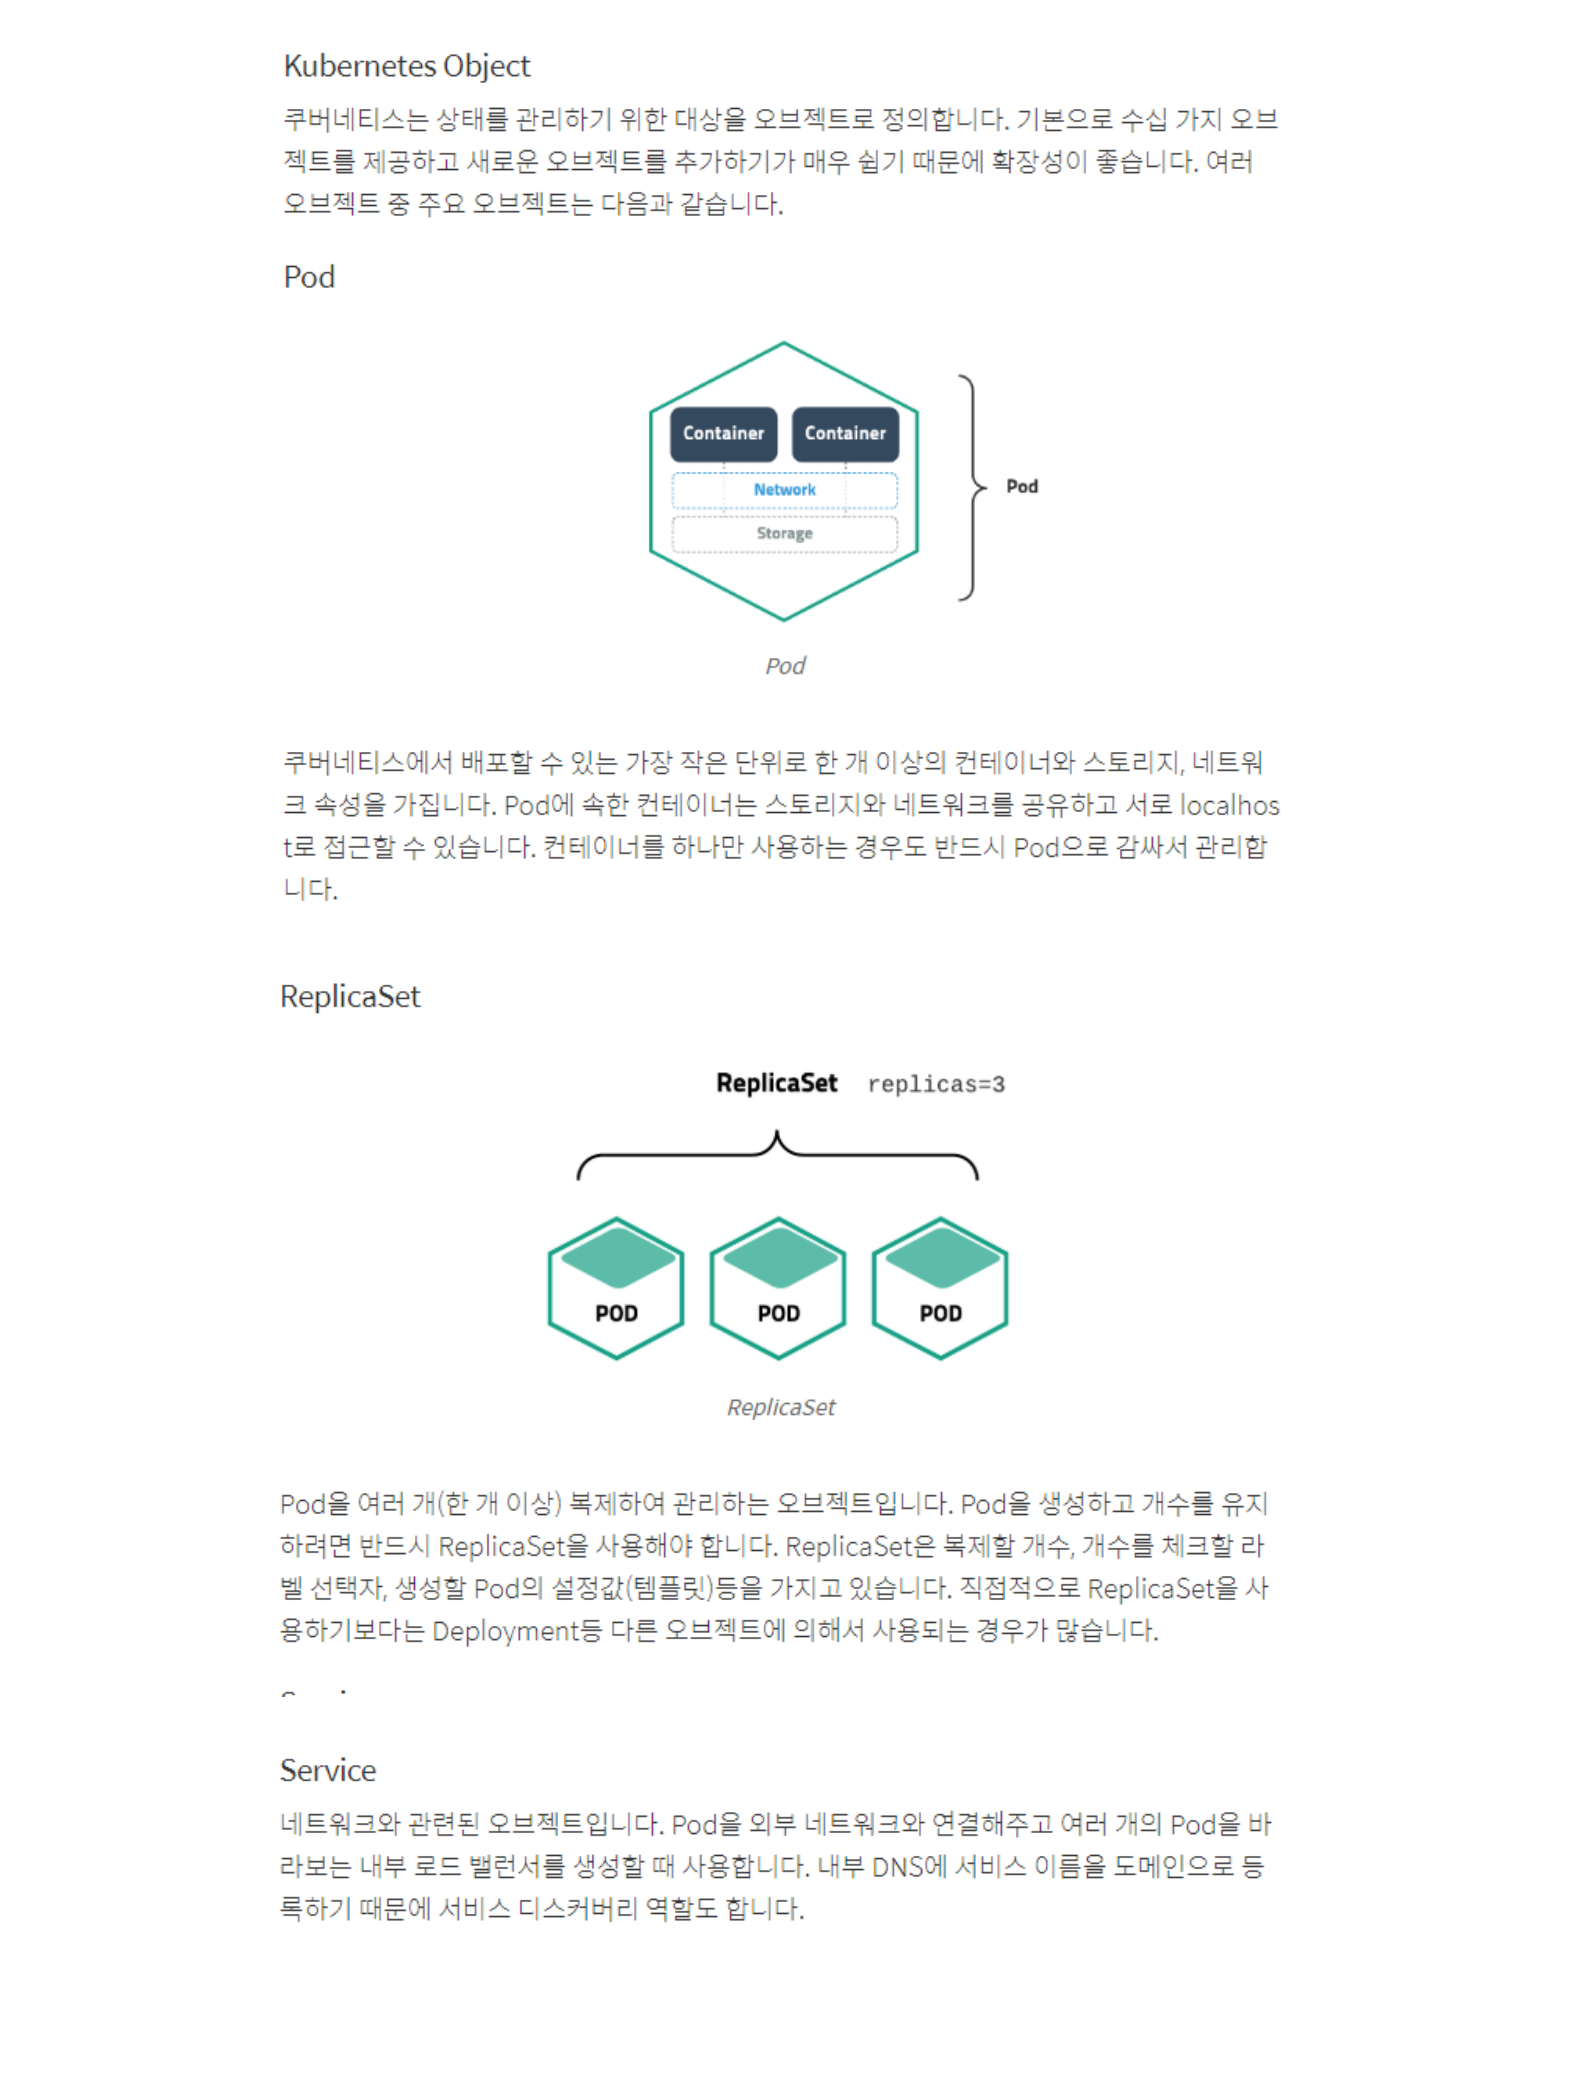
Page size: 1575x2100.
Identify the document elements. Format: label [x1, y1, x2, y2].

picture [256, 1728, 1306, 1950]
picture [256, 940, 1318, 1697]
picture [230, 11, 1396, 909]
